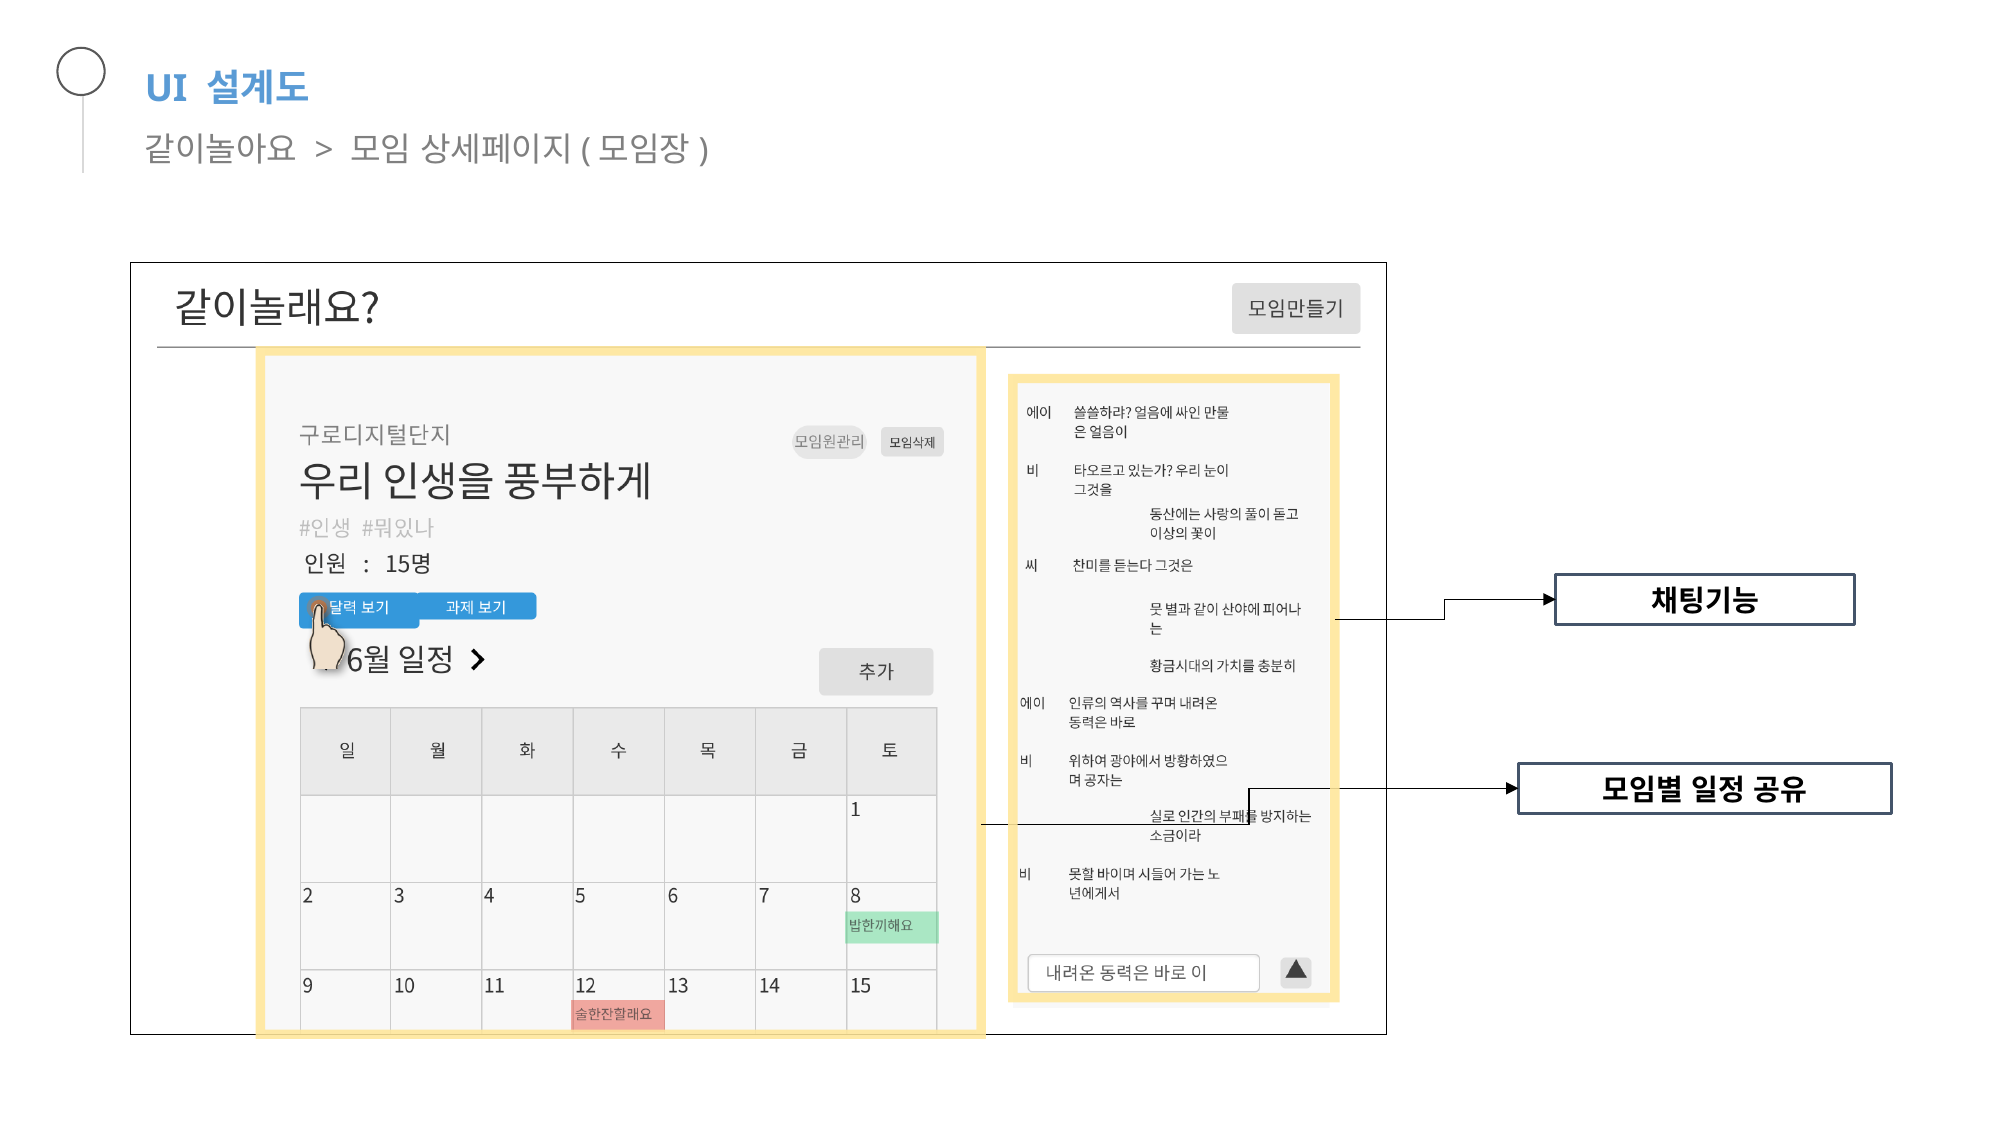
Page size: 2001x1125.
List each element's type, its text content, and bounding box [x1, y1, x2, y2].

text_box UI 설계도 같이놀아요 > 모임 상세페이지(모임장) [129, 57, 774, 153]
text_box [306, 595, 345, 669]
text_box 모임별 일정 공유 [1518, 763, 1892, 814]
picture [130, 262, 1386, 1035]
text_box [57, 47, 105, 173]
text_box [1334, 599, 1556, 620]
text_box 채팅기능 [1555, 574, 1855, 625]
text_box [981, 788, 1519, 825]
